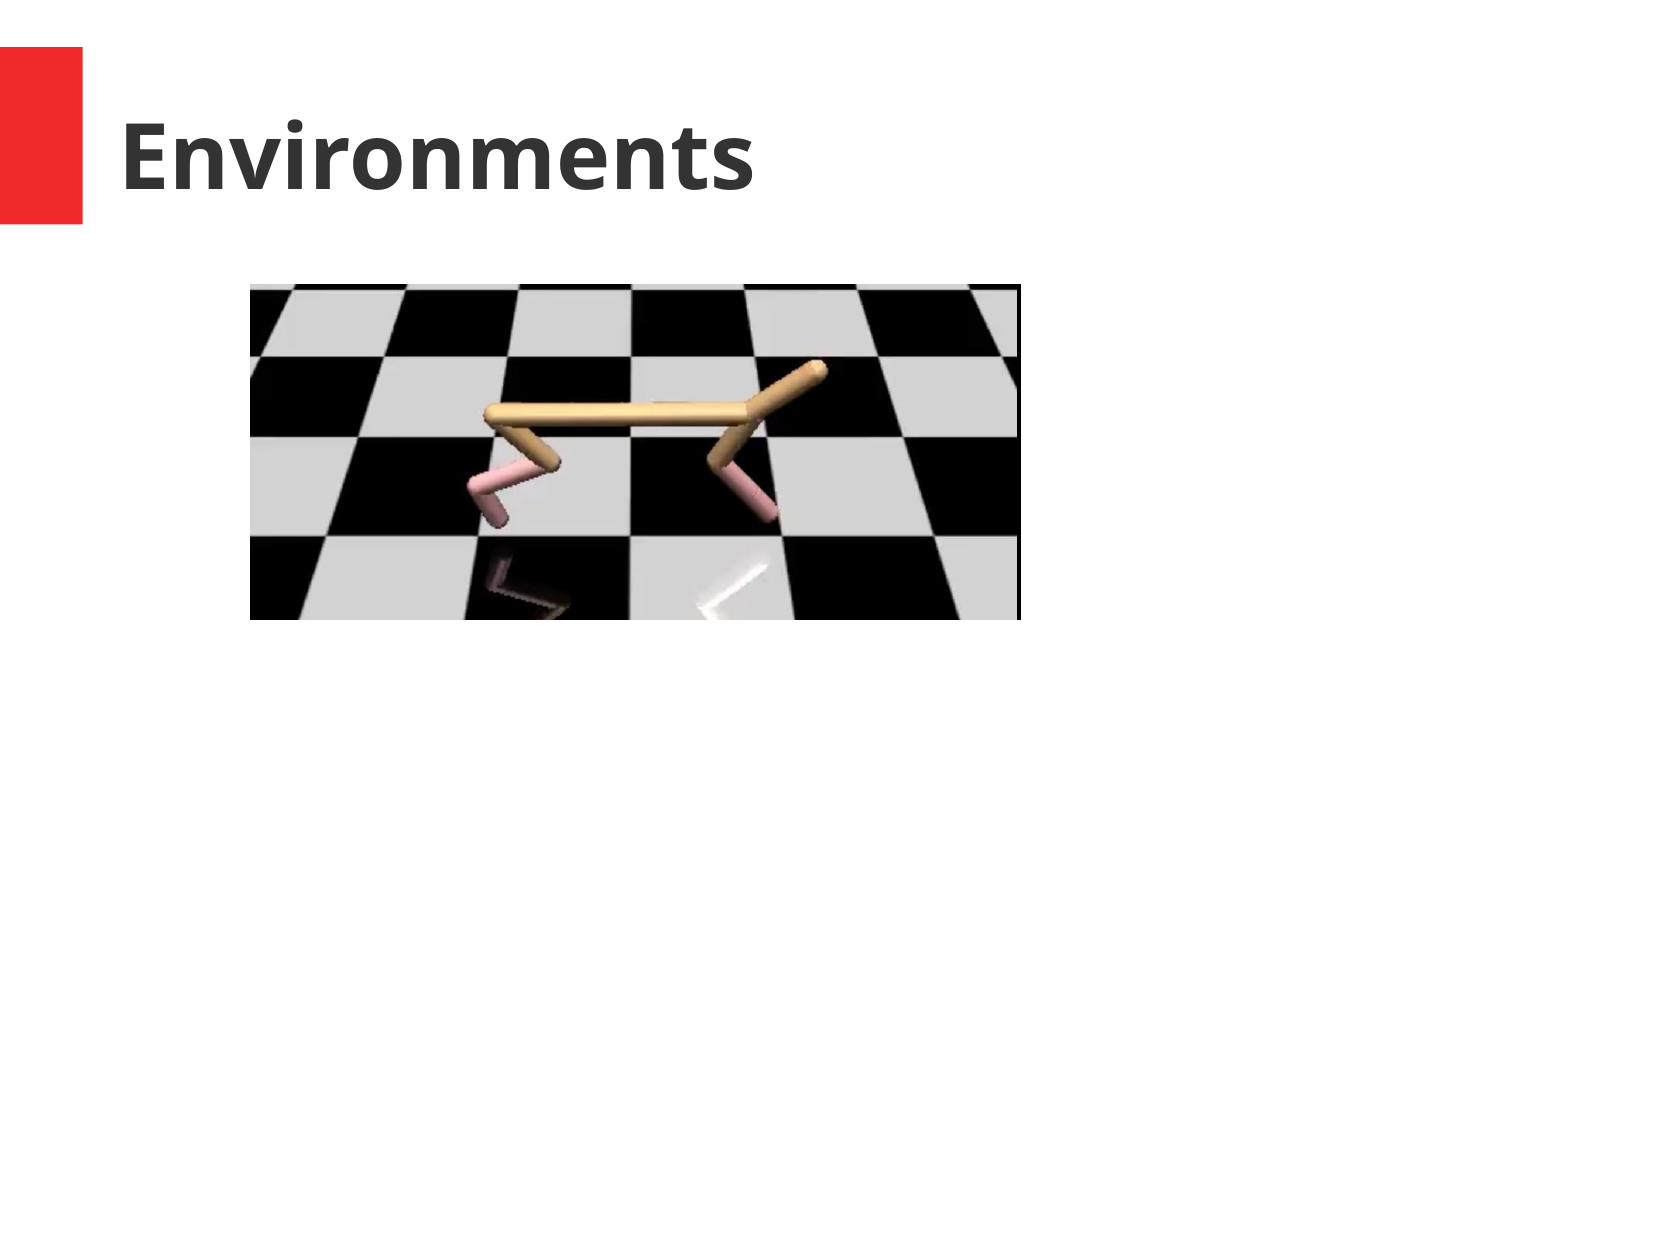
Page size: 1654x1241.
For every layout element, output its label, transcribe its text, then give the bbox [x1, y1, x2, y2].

text_box Environments [118, 49, 1571, 257]
picture [250, 284, 1021, 620]
